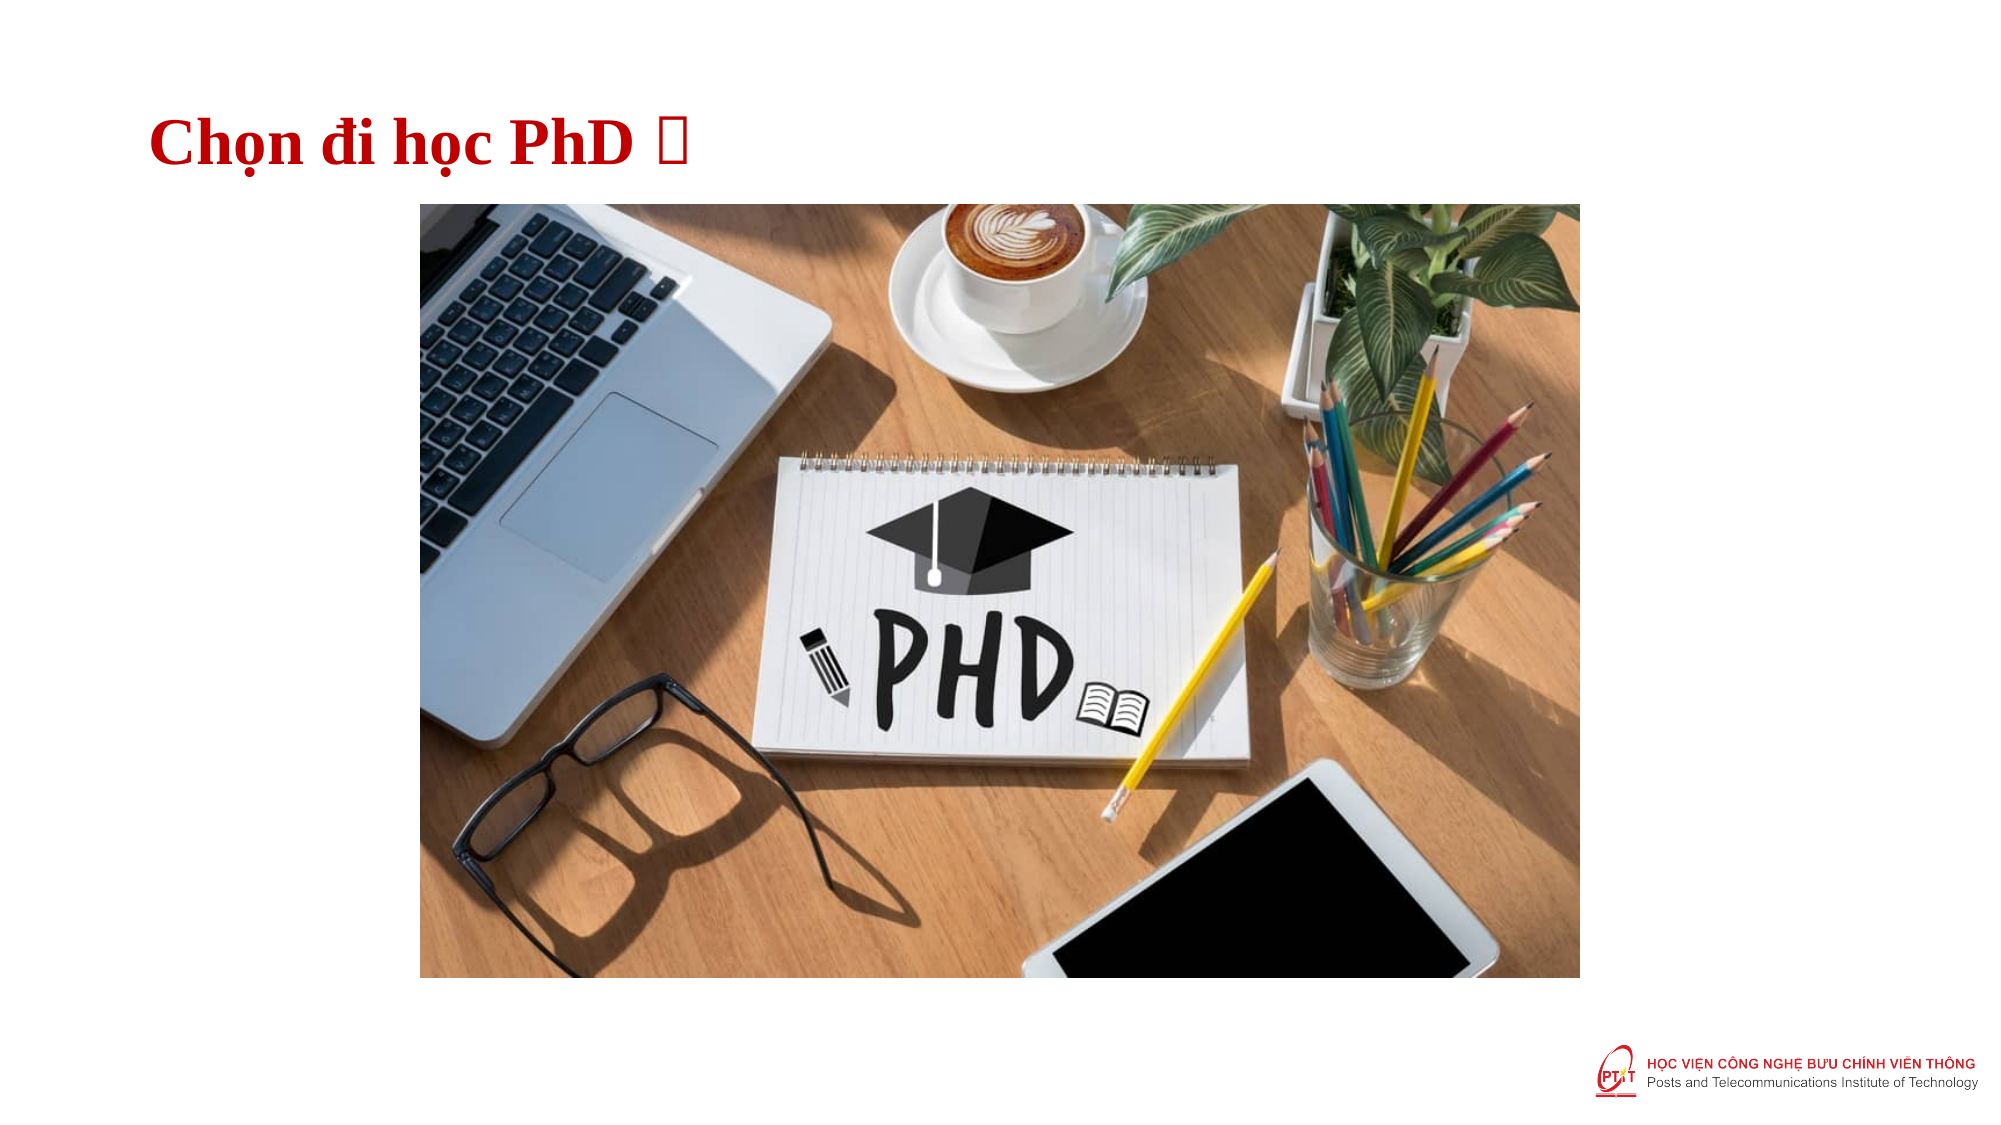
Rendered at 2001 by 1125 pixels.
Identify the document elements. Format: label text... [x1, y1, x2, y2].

picture [420, 204, 1580, 978]
title Chọn đi học PhD  [133, 101, 1832, 185]
picture [1578, 1023, 2000, 1125]
